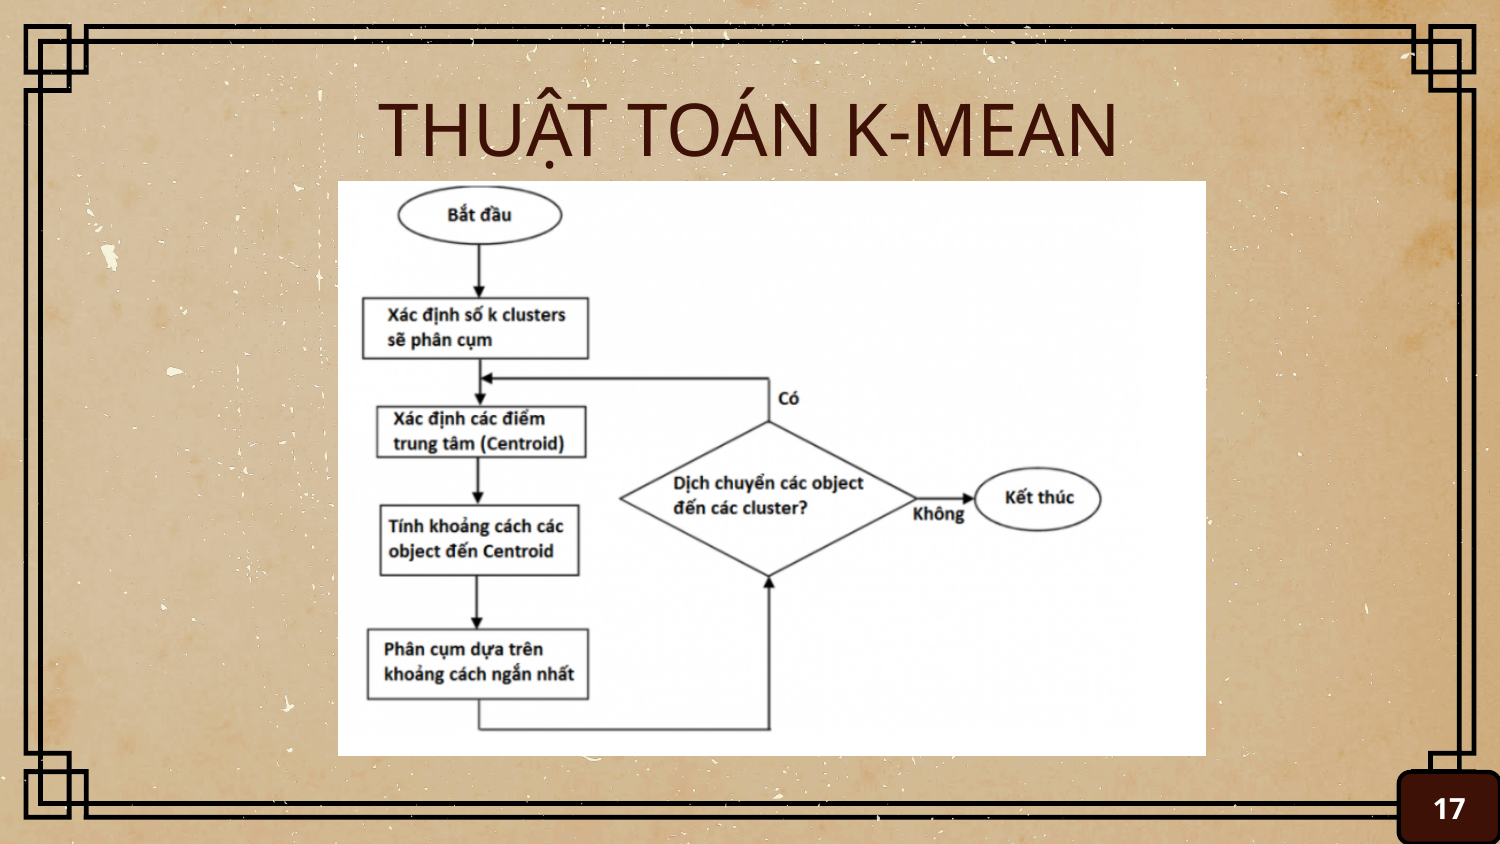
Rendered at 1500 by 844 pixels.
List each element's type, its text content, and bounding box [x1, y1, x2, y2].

text_box 17 [1396, 769, 1500, 844]
picture [0, 0, 1500, 844]
text_box THUẬT TOÁN K-MEAN [117, 88, 1383, 167]
